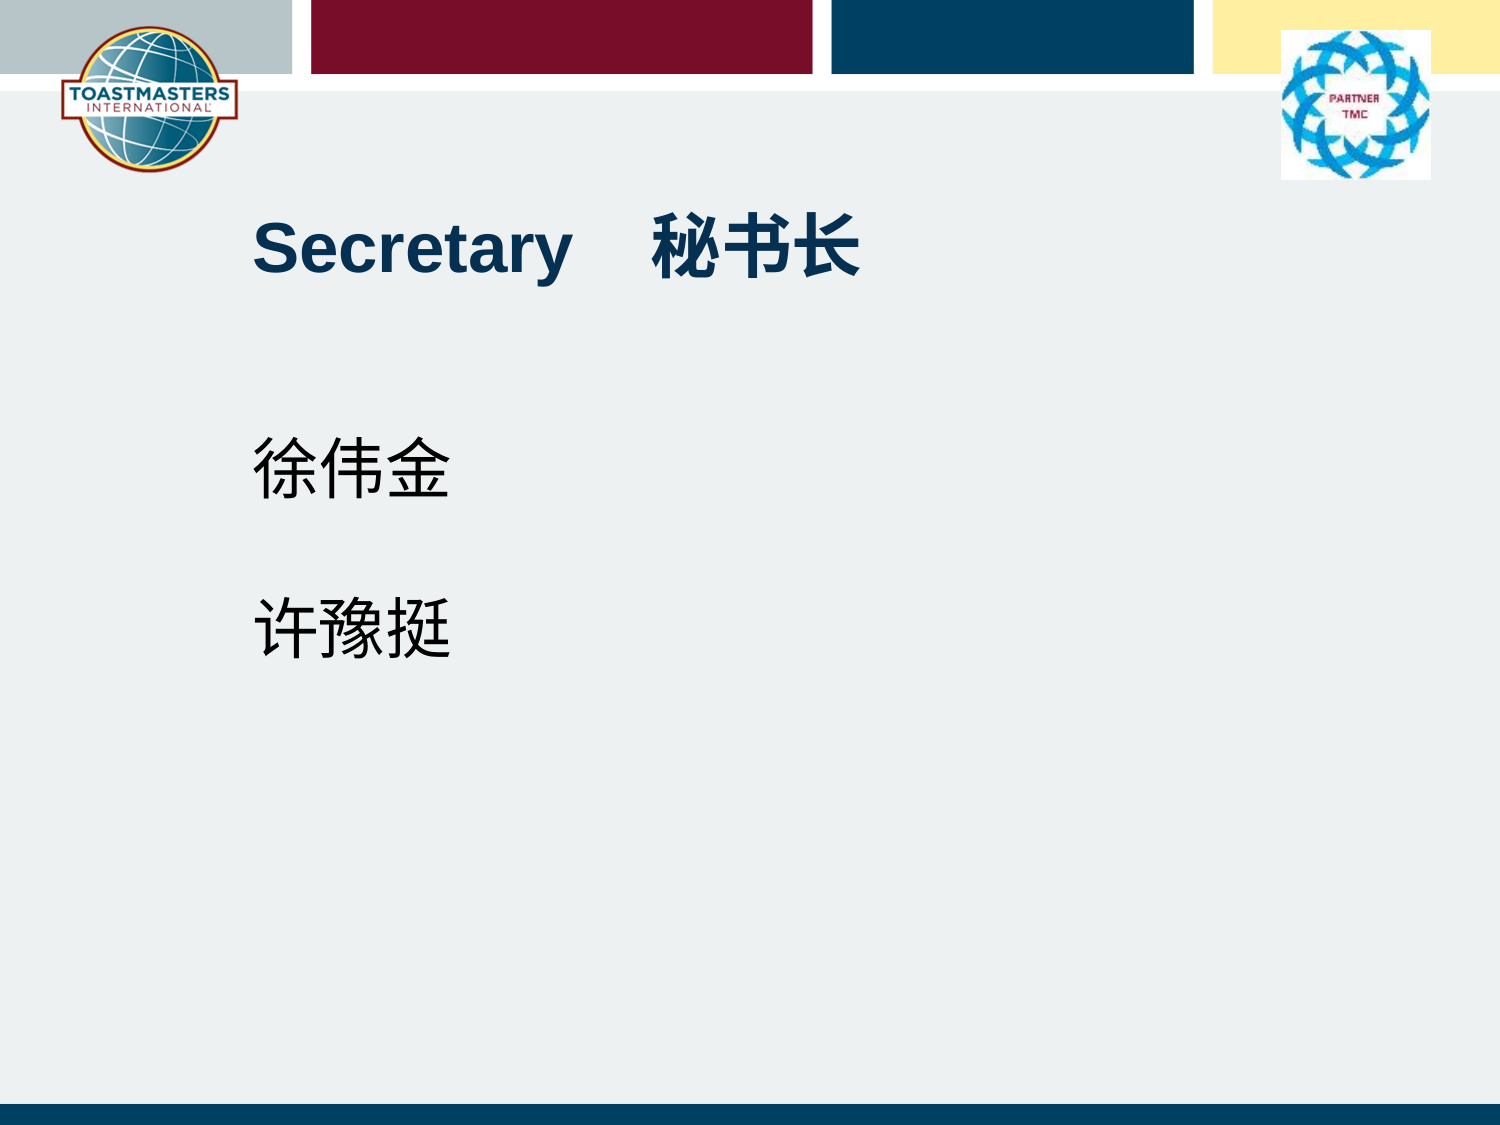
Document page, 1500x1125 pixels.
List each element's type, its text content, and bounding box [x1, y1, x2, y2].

text_box 徐伟金 许豫挺 [237, 339, 988, 675]
picture [0, 0, 1500, 1103]
text_box Secretary 秘书长 [237, 149, 1500, 338]
